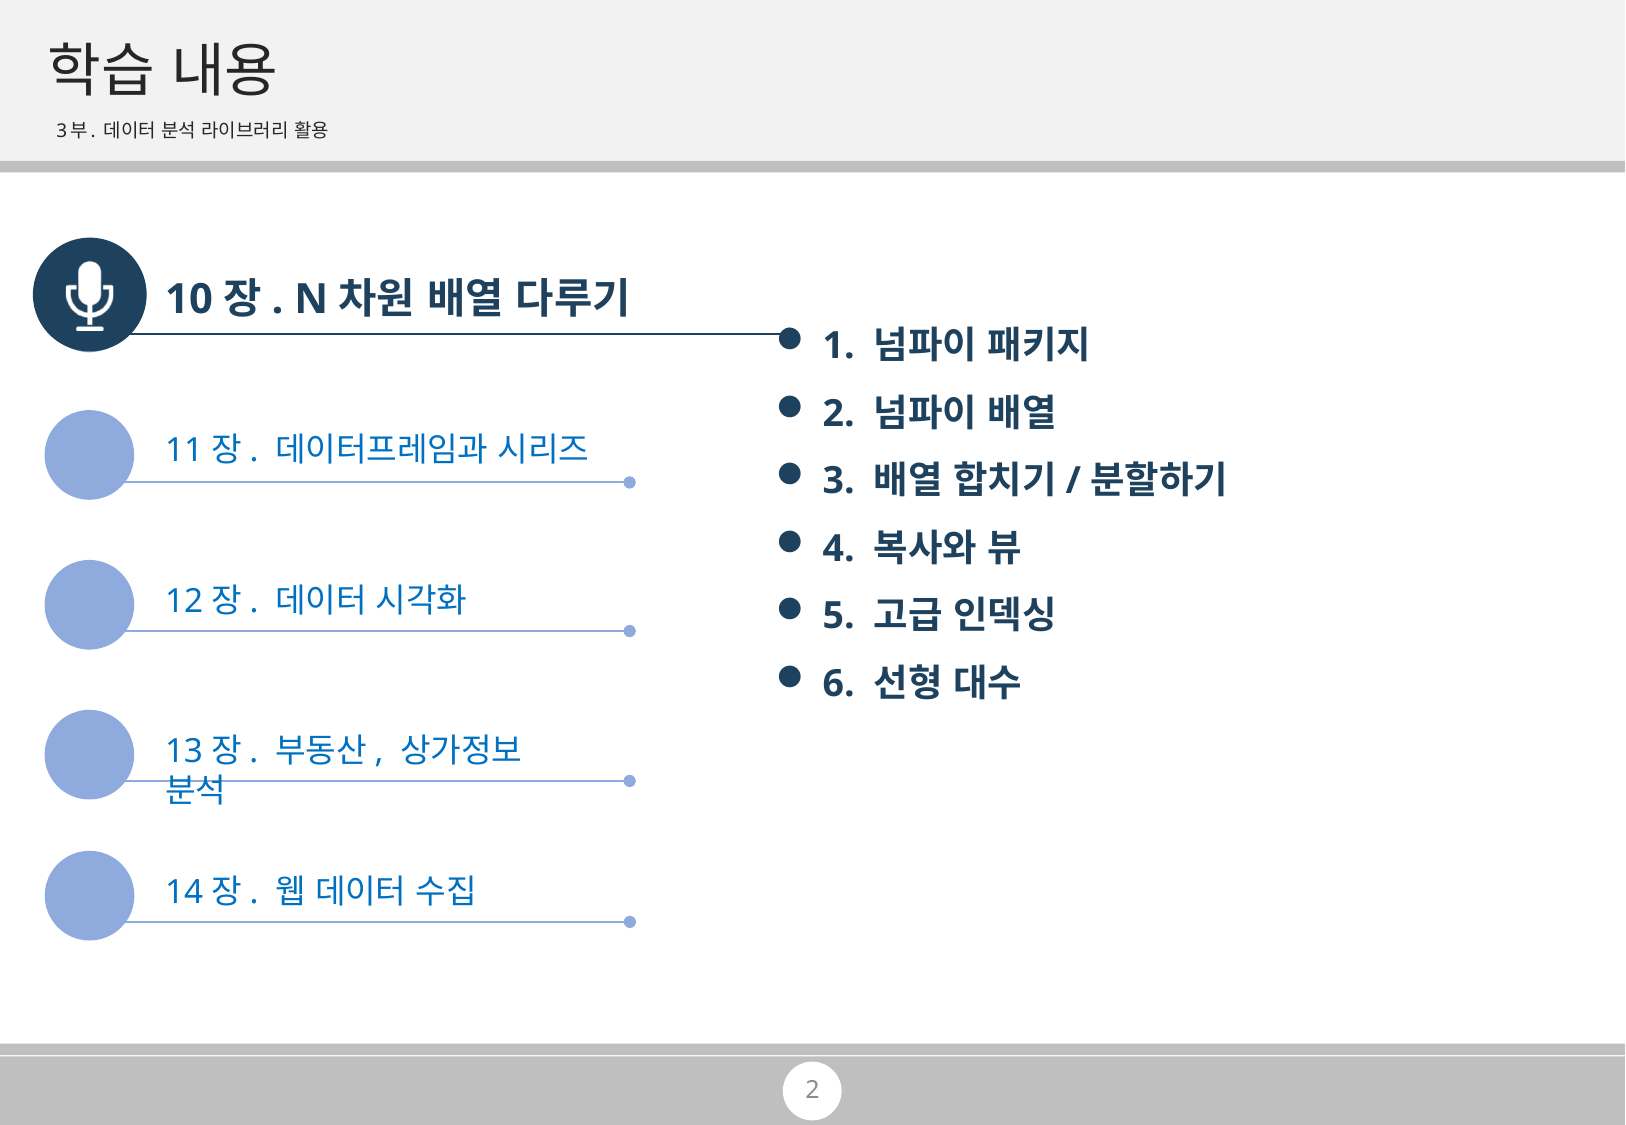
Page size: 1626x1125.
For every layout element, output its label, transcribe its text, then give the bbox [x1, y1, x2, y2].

text_box 12장. 데이터 시각화 [150, 572, 531, 627]
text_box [32, 237, 147, 352]
text_box 1. 넘파이 패키지 2. 넘파이 배열 3. 배열 합치기/분할하기 4. 복사와 뷰 5. 고급 인덱싱 6. 선형 대수 [761, 291, 1568, 712]
title 학습 내용 [32, 30, 1592, 114]
text_box [43, 849, 136, 942]
text_box [43, 409, 136, 501]
text_box [43, 558, 136, 651]
slide_number 2 [629, 1061, 996, 1121]
text_box 10장. N차원 배열 다루기 [150, 264, 648, 330]
text_box 11장. 데이터프레임과 시리즈 [150, 420, 630, 476]
text_box 13장. 부동산, 상가정보 분석 [150, 722, 600, 780]
text_box [43, 708, 136, 801]
text_box 13장. 부동산, 상가정보 분석 [150, 781, 600, 817]
text_box 14장. 웹 데이터 수집 [150, 862, 531, 918]
list 3부. 데이터 분석 라이브러리 활용 [44, 113, 1592, 149]
